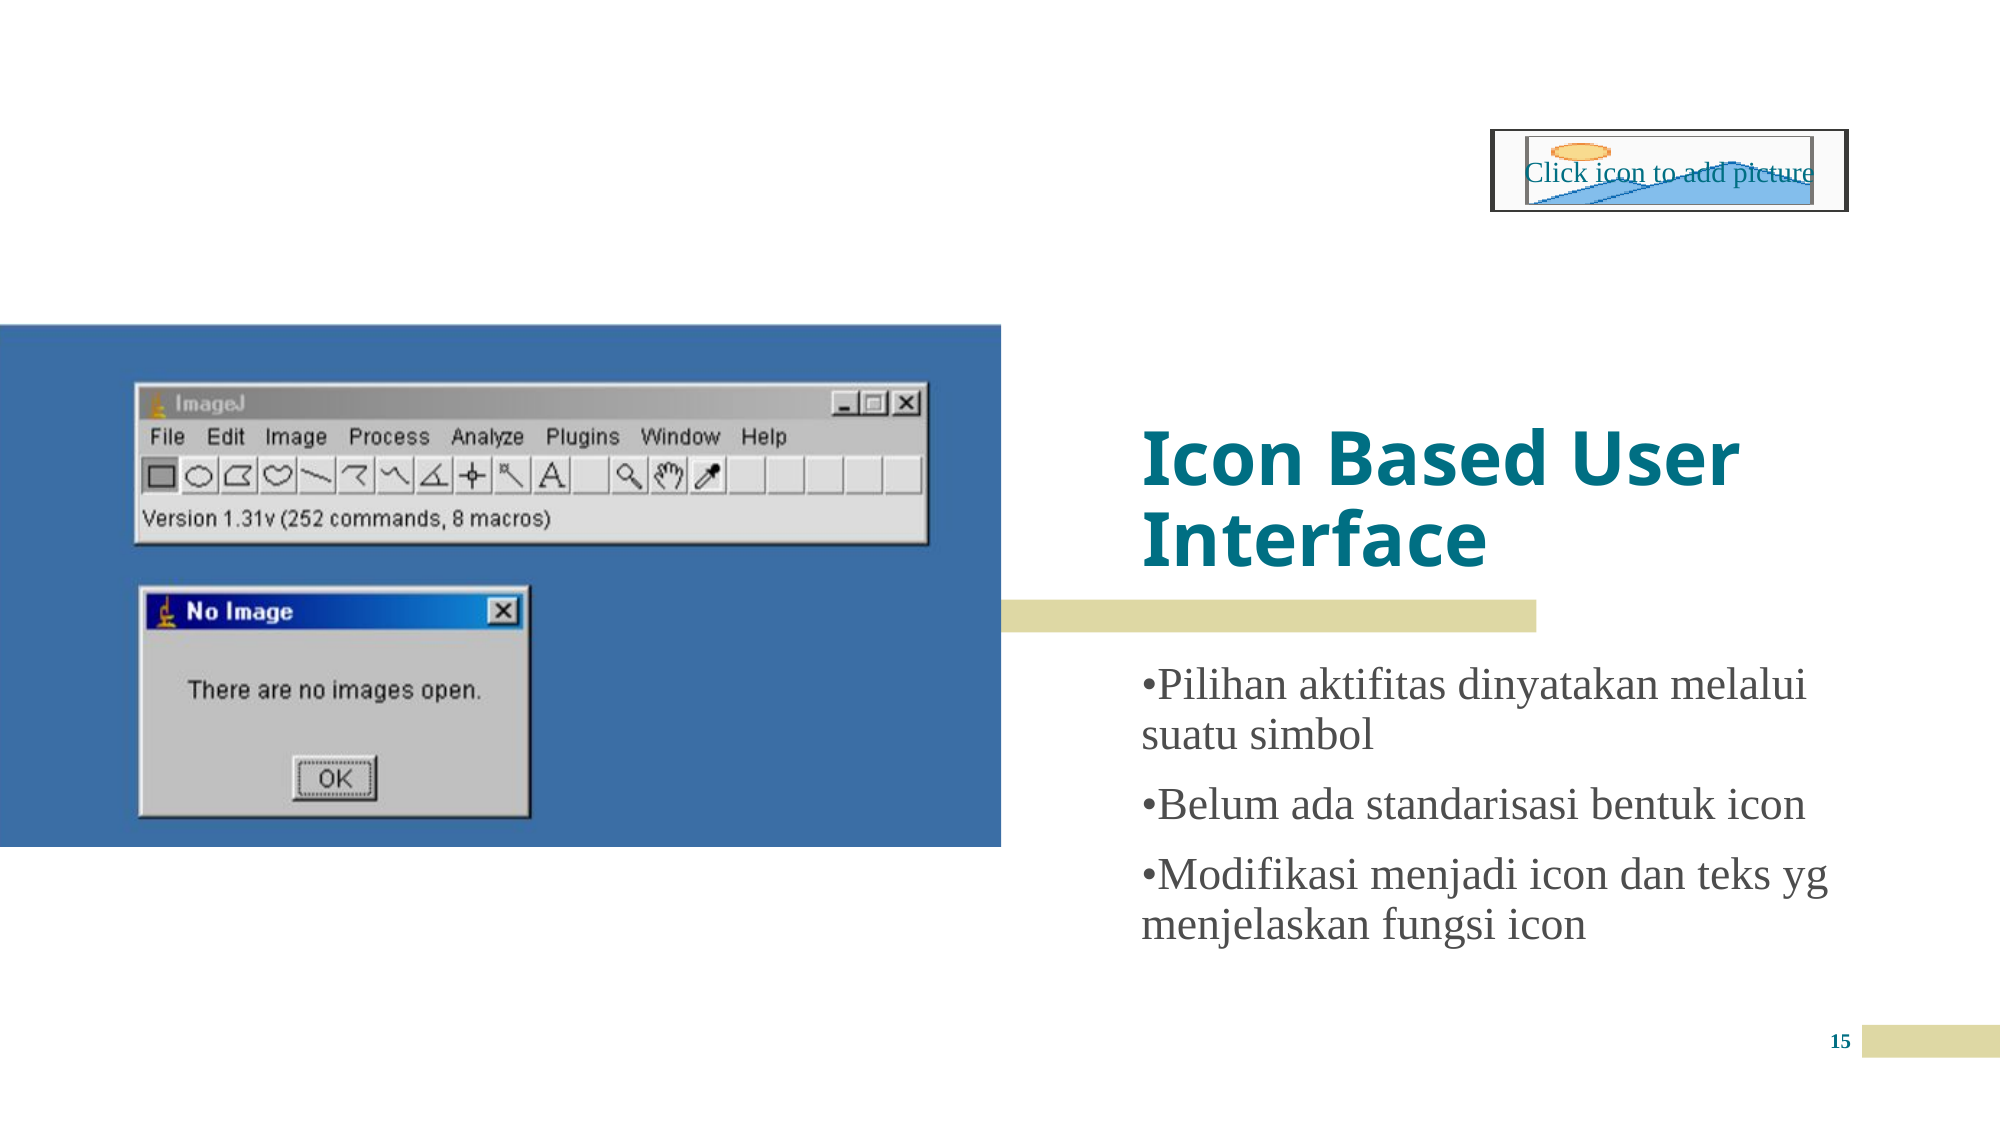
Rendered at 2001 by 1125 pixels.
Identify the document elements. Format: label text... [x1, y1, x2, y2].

title Icon Based User Interface [1142, 365, 1866, 583]
picture [1478, 126, 1862, 216]
picture [0, 168, 1002, 957]
slide_number 15 [1818, 1027, 1863, 1065]
list •Pilihan aktifitas dinyatakan melalui suatu simbol •Belum ada standarisasi bentuk icon •Modifikasi menjadi icon dan teks yg menjelaskan fungsi icon [1141, 660, 1914, 1015]
